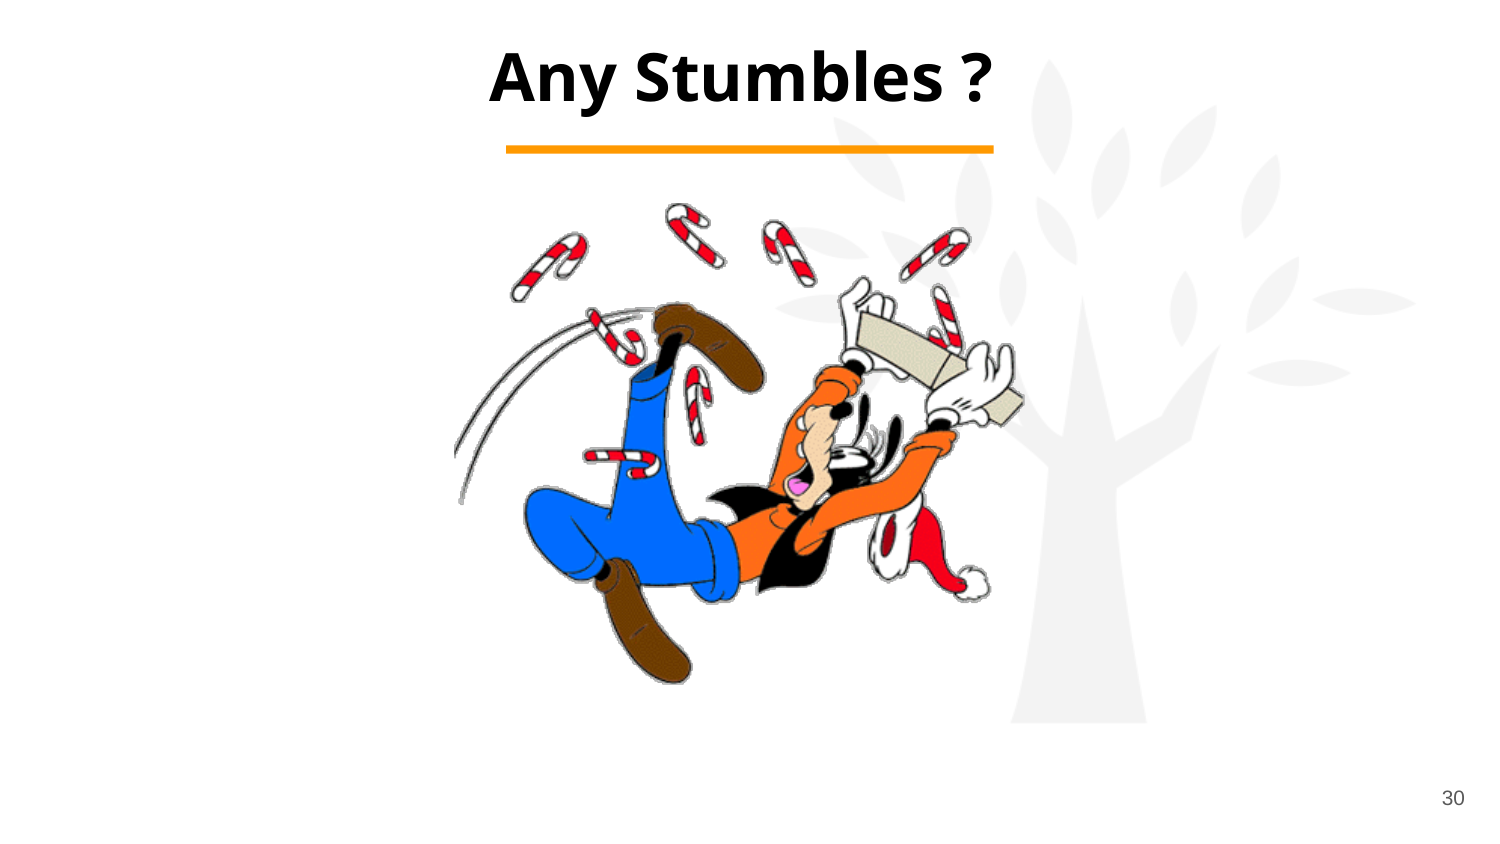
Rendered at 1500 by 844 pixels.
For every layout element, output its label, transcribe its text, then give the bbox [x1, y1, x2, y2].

text_box [506, 145, 994, 154]
slide_number ‹#› [1389, 764, 1480, 830]
picture [441, 199, 1047, 692]
title Any Stumbles ? [175, 39, 1325, 130]
